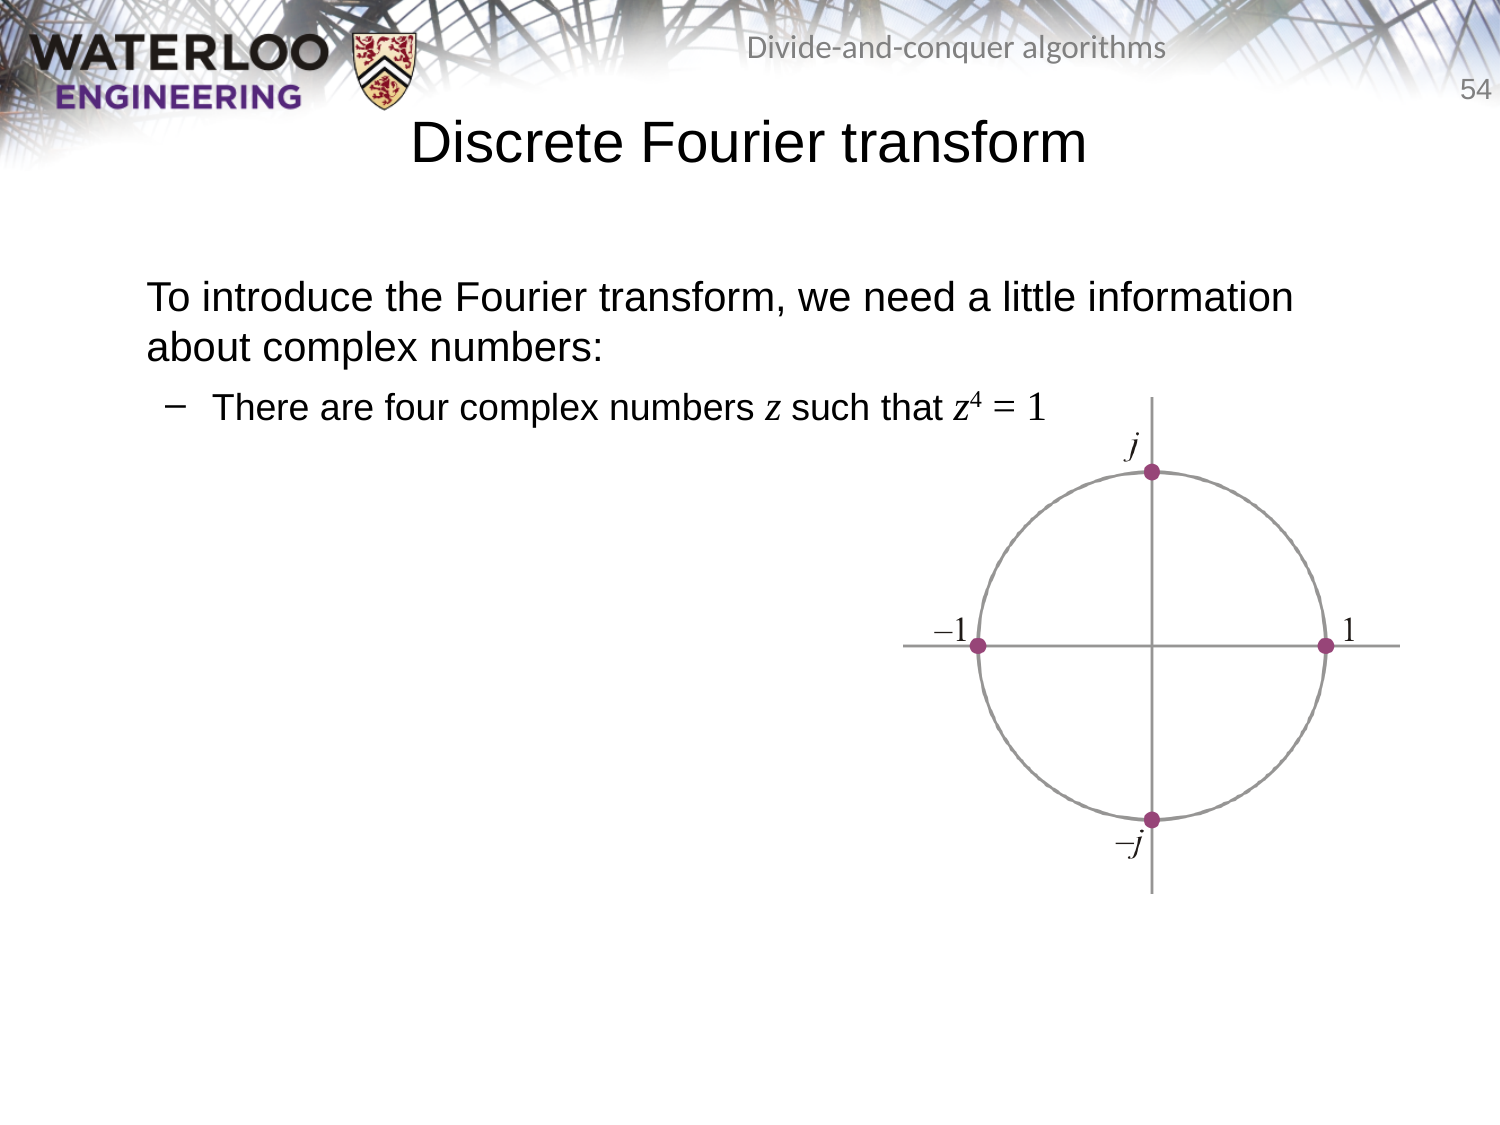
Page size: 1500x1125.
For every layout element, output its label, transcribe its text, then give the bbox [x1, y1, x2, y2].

title Discrete Fourier transform [74, 44, 1426, 233]
list To introduce the Fourier transform, we need a little information about complex numbers: There are four complex numbers z such that z4 = 1 [74, 262, 1426, 1006]
picture [0, 0, 1500, 1125]
